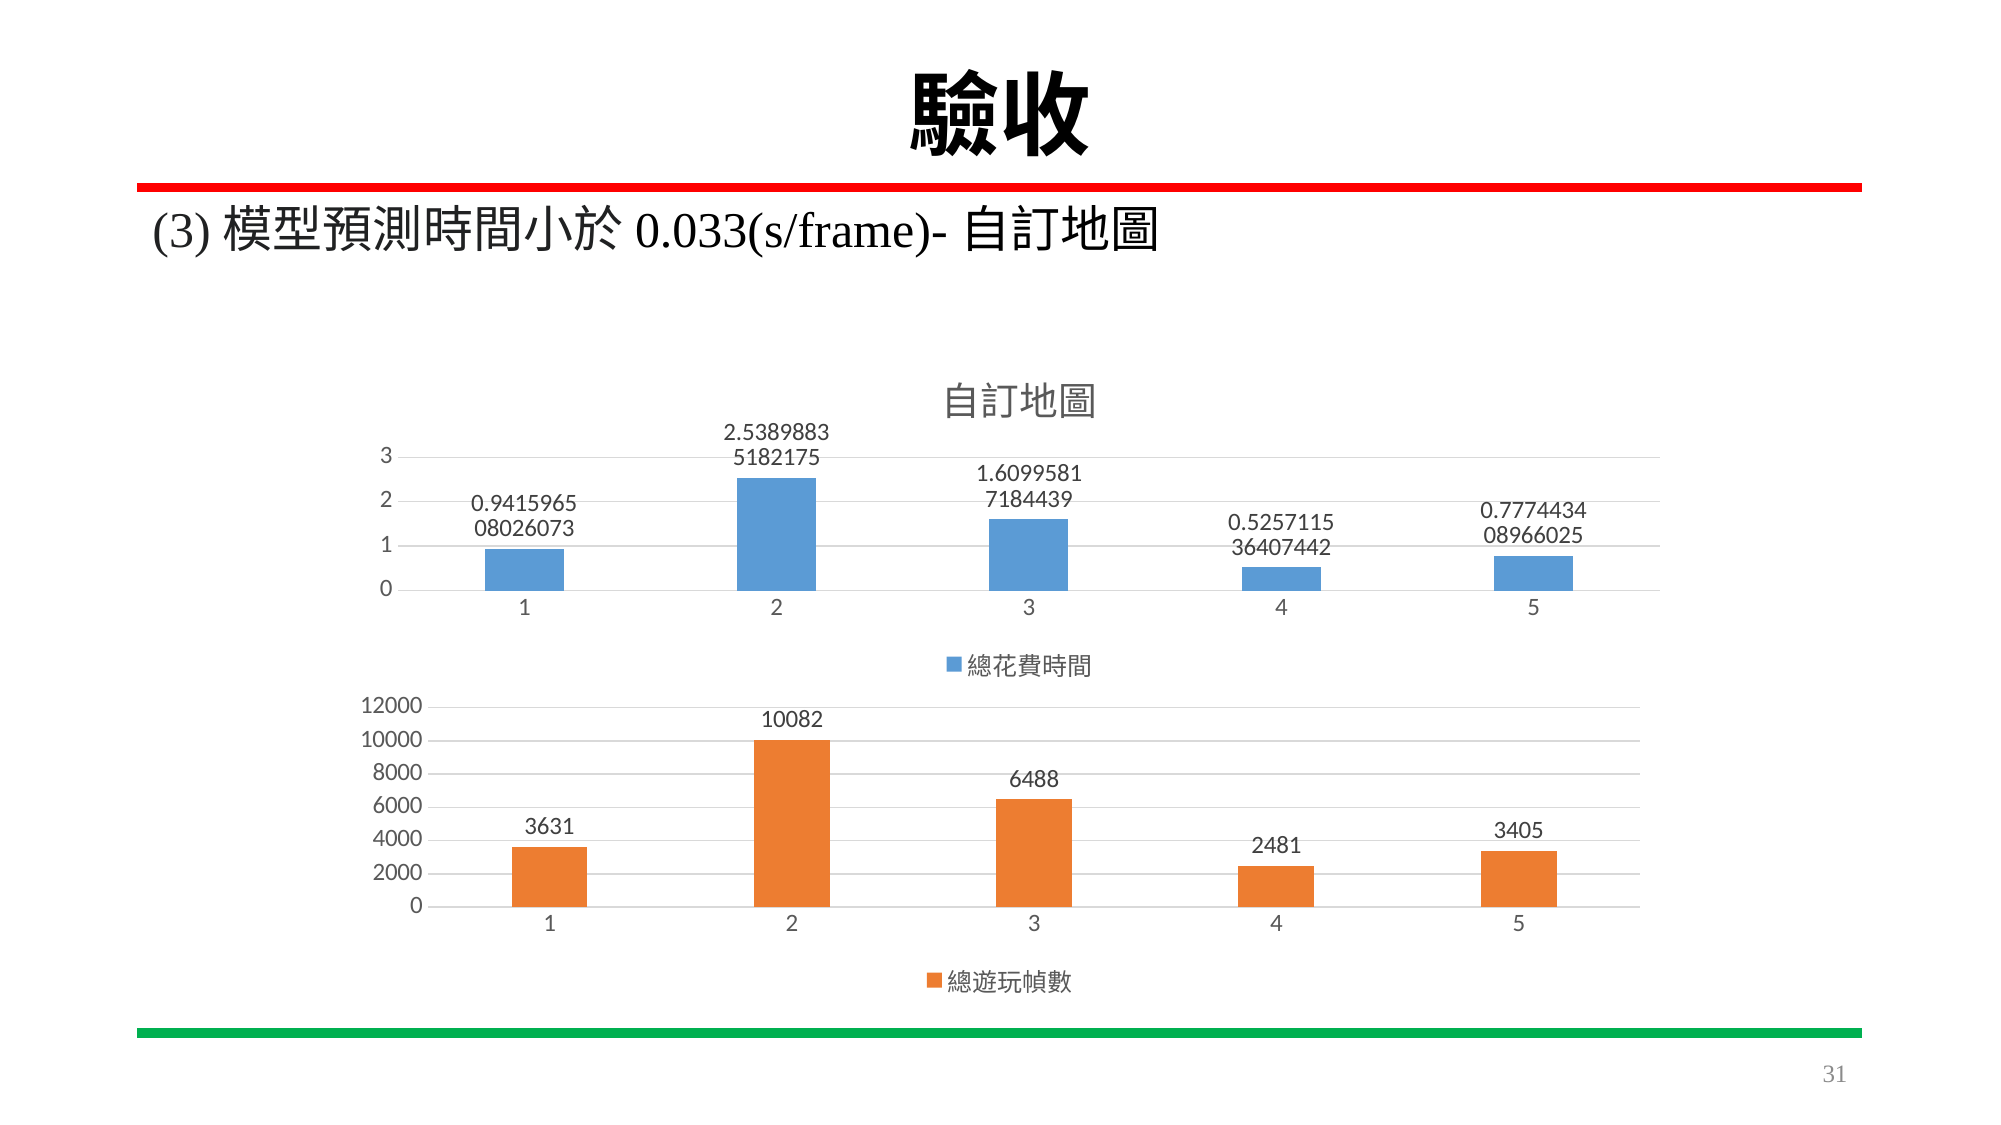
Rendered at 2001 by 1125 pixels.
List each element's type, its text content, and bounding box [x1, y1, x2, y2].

slide_number 31 [1412, 1042, 1863, 1103]
chart [333, 343, 1687, 1005]
list (3)模型預測時間小於0.033(s/frame)-自訂地圖 [137, 197, 1863, 1024]
title 驗收 [137, 59, 1863, 178]
